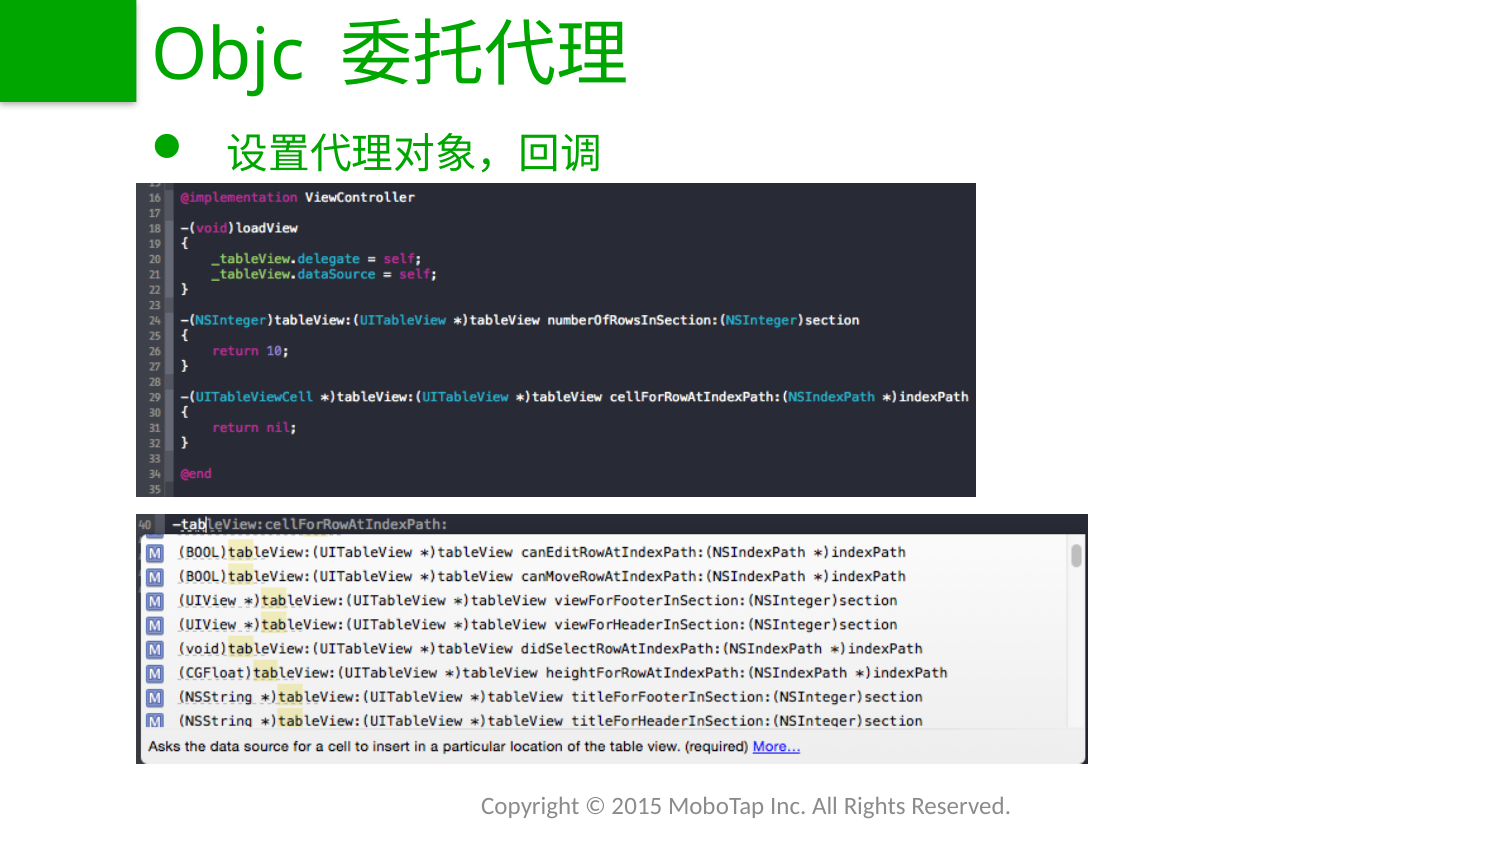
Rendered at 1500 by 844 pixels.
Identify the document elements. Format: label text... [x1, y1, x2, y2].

title Objc 委托代理 [136, 0, 1424, 102]
picture [136, 183, 976, 498]
picture [136, 514, 1088, 764]
list 设置代理对象，回调 [136, 119, 1425, 768]
footer Copyright © 2015 MoboTap Inc. All Rights Reserved. [454, 782, 1046, 827]
